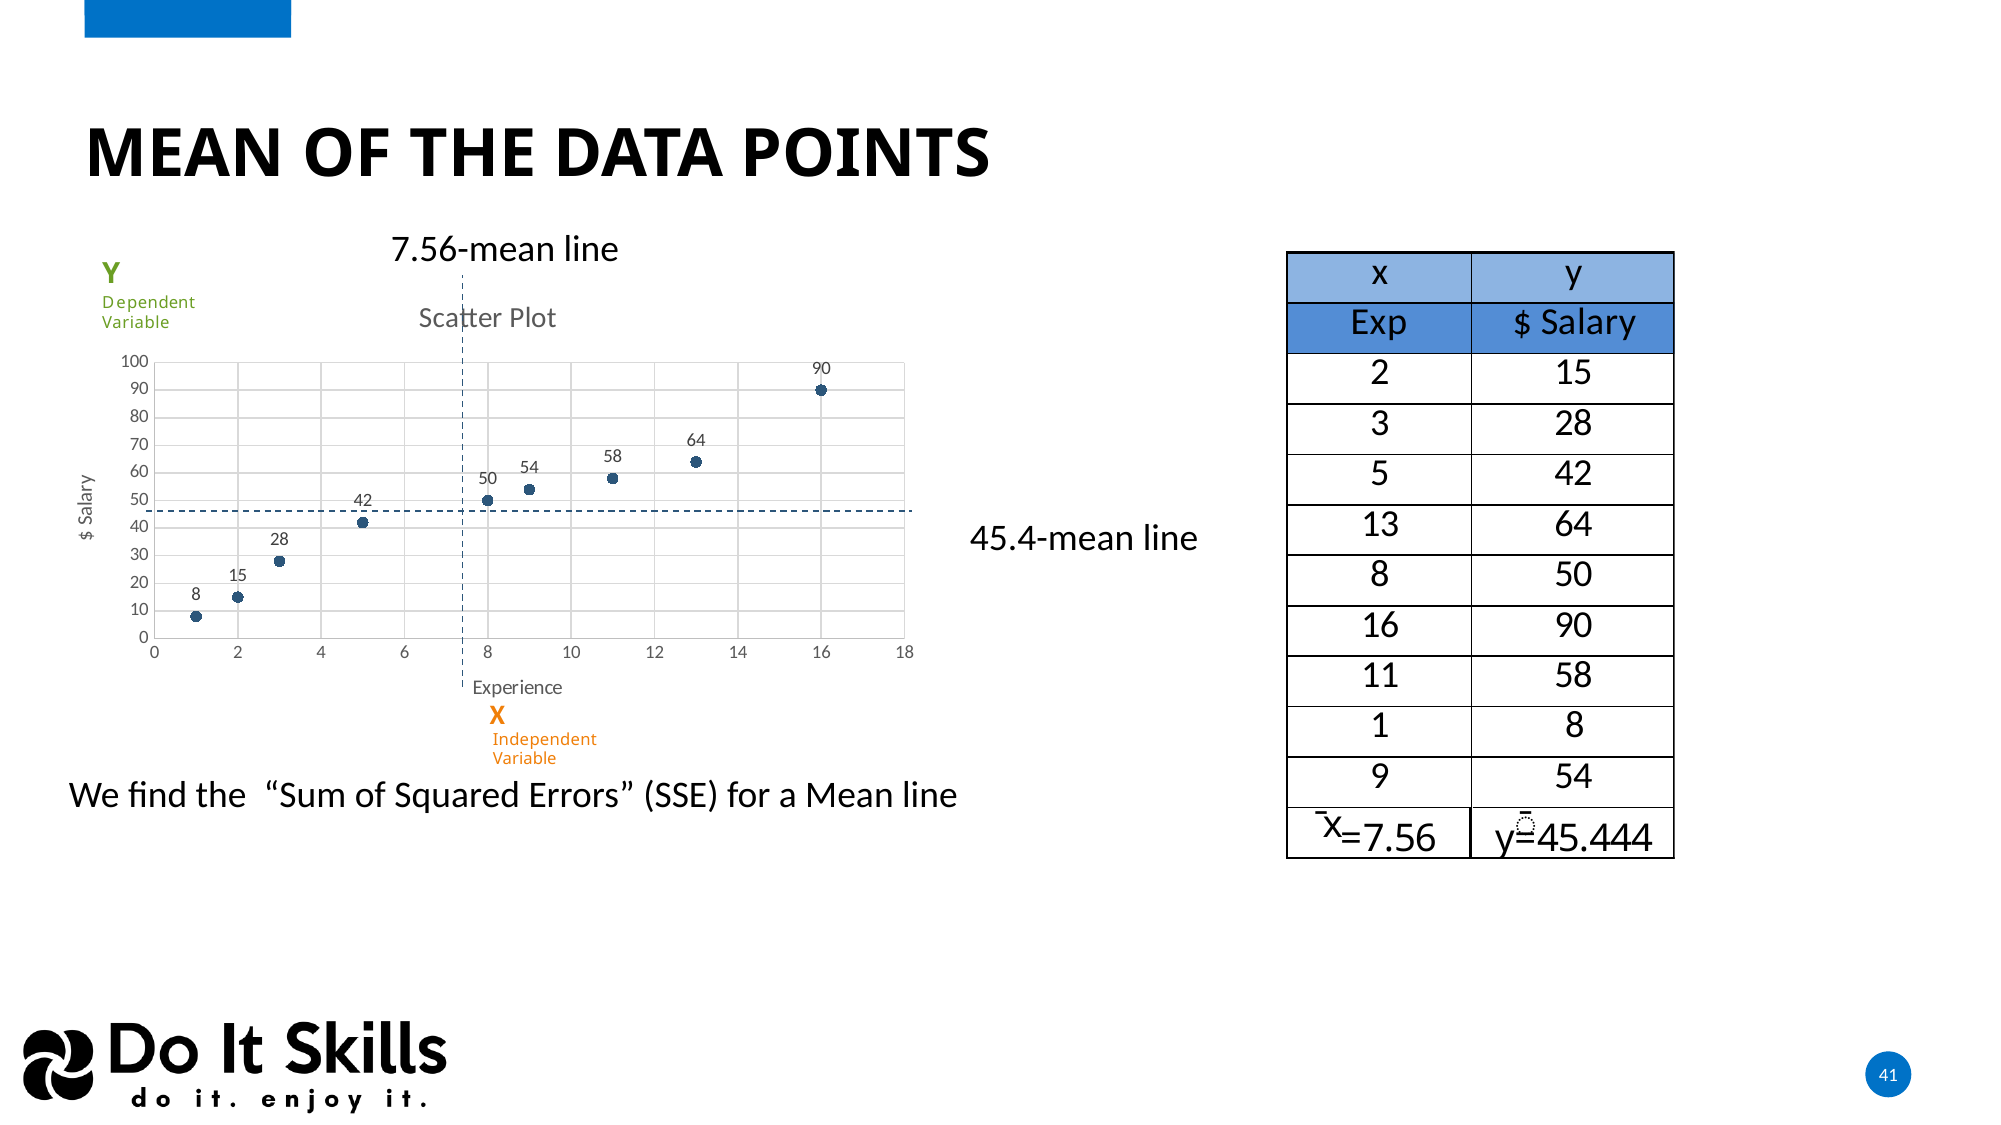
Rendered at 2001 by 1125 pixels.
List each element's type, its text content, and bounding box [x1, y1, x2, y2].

picture [0, 1002, 458, 1125]
text_box 45.4-mean line [955, 505, 1214, 566]
title Mean of the Data Points [84, 40, 1914, 192]
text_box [43, 279, 932, 730]
text_box We find the “Sum of Squared Errors” (SSE) for a Mean line [54, 762, 1000, 823]
slide_number 41 [1864, 1059, 1913, 1090]
text_box 7.56-mean line [376, 216, 635, 277]
picture [1286, 251, 1677, 861]
text_box Y Dependent Variable [99, 251, 246, 279]
text_box X Independent Variable [487, 730, 643, 762]
